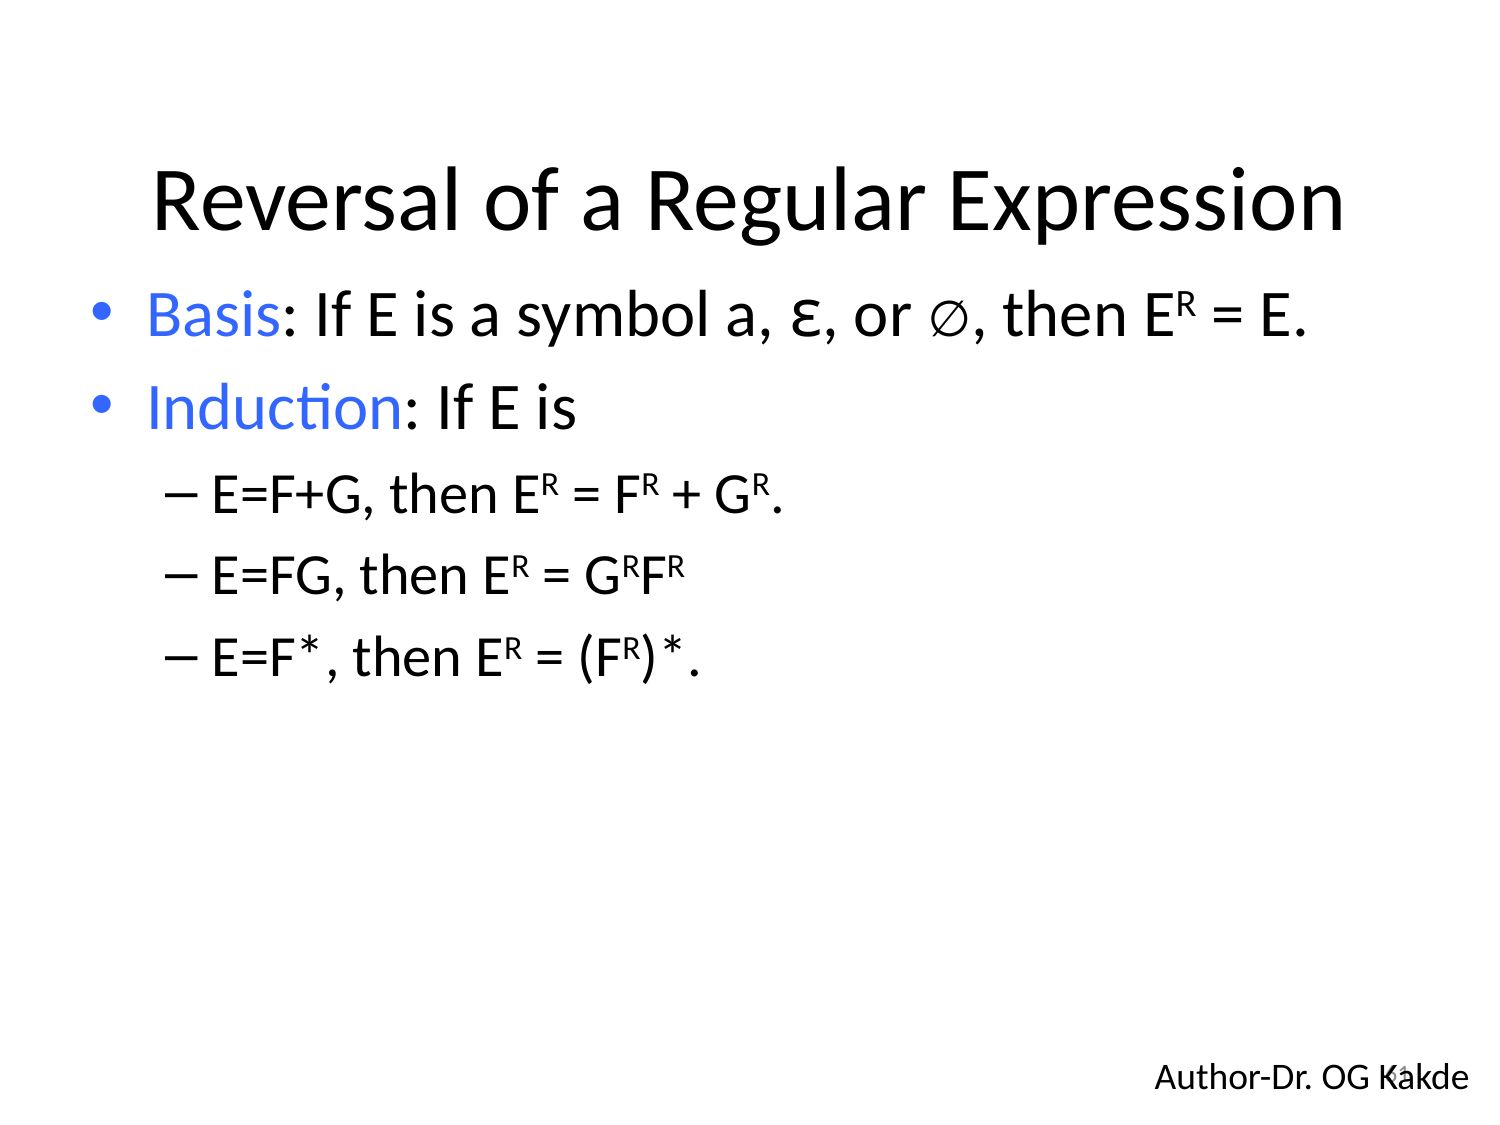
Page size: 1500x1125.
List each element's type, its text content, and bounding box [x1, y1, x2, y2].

slide_number 61 [1074, 1042, 1425, 1103]
text_box Author-Dr. OG Kakde [1139, 1045, 1500, 1105]
title Reversal of a Regular Expression [0, 99, 1500, 288]
list Basis: If E is a symbol a, ε, or ∅, then ER = E. Induction: If E is E=F+G, then ER = FR + GR. E=FG, then ER = GRFR E=F*, then ER = (FR)*. [75, 262, 1425, 1005]
